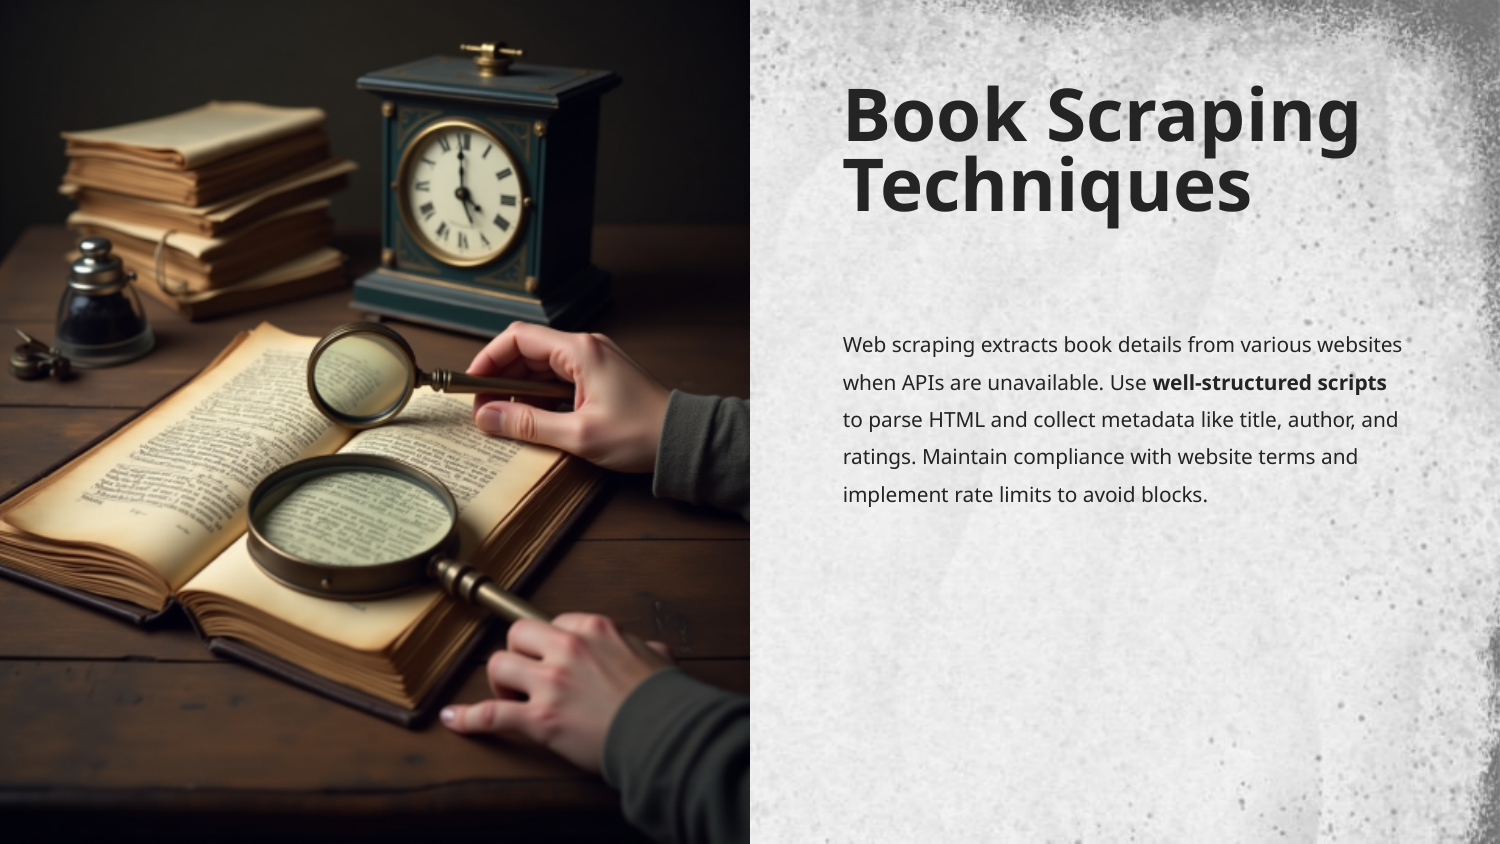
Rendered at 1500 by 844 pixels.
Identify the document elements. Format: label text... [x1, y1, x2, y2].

picture [0, 0, 1500, 844]
text_box Book Scraping Techniques [828, 78, 1422, 235]
text_box Web scraping extracts book details from various websites when APIs are unavailable. Use well-structured scripts to parse HTML and collect metadata like title, author, and ratings. Maintain compliance with website terms and implement rate limits to avoid blocks. [828, 312, 1422, 766]
